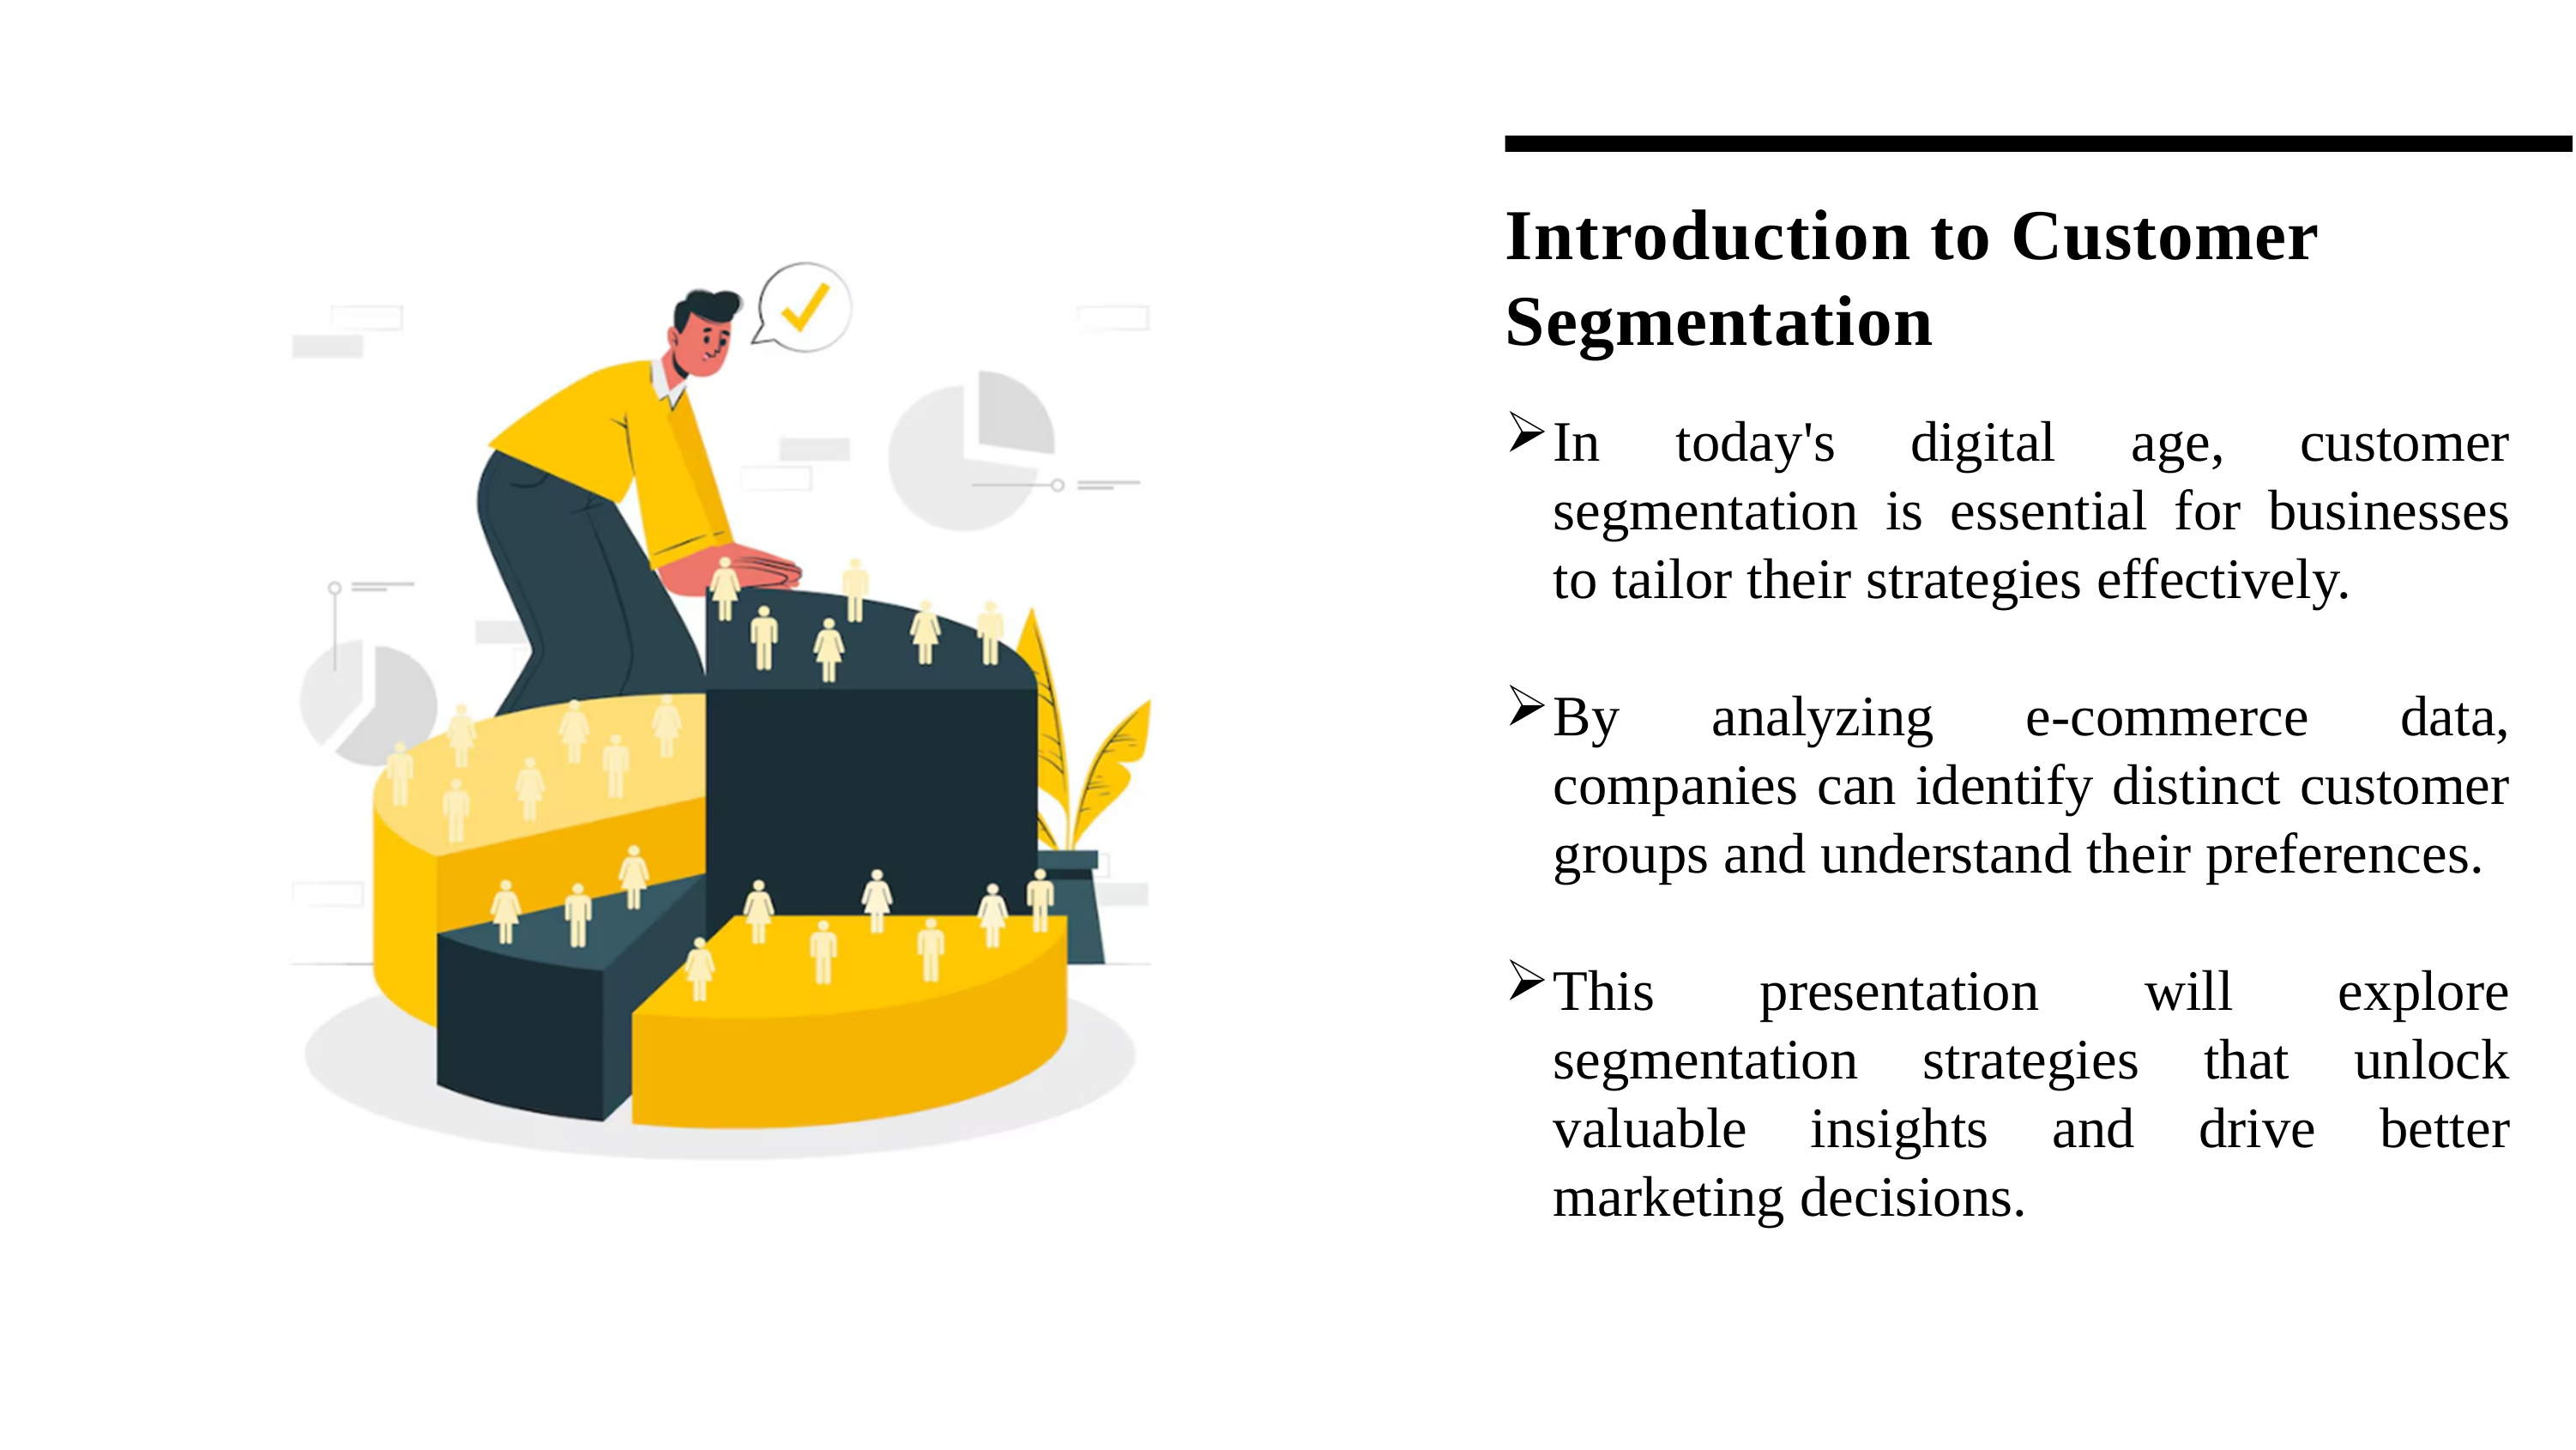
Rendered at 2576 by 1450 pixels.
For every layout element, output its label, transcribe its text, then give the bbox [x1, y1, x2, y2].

picture [247, 231, 1234, 1197]
title Introduction to Customer Segmentation [1503, 185, 2416, 430]
text_box [1505, 136, 2573, 152]
text_box In today's digital age, customer segmentation is essential for businesses to tailor their strategies effectively. By analyzing e-commerce data, companies can identify distinct customer groups and understand their preferences. This presentation will explore segmentation strategies that unlock valuable insights and drive better marketing decisions. [1505, 402, 2513, 1228]
